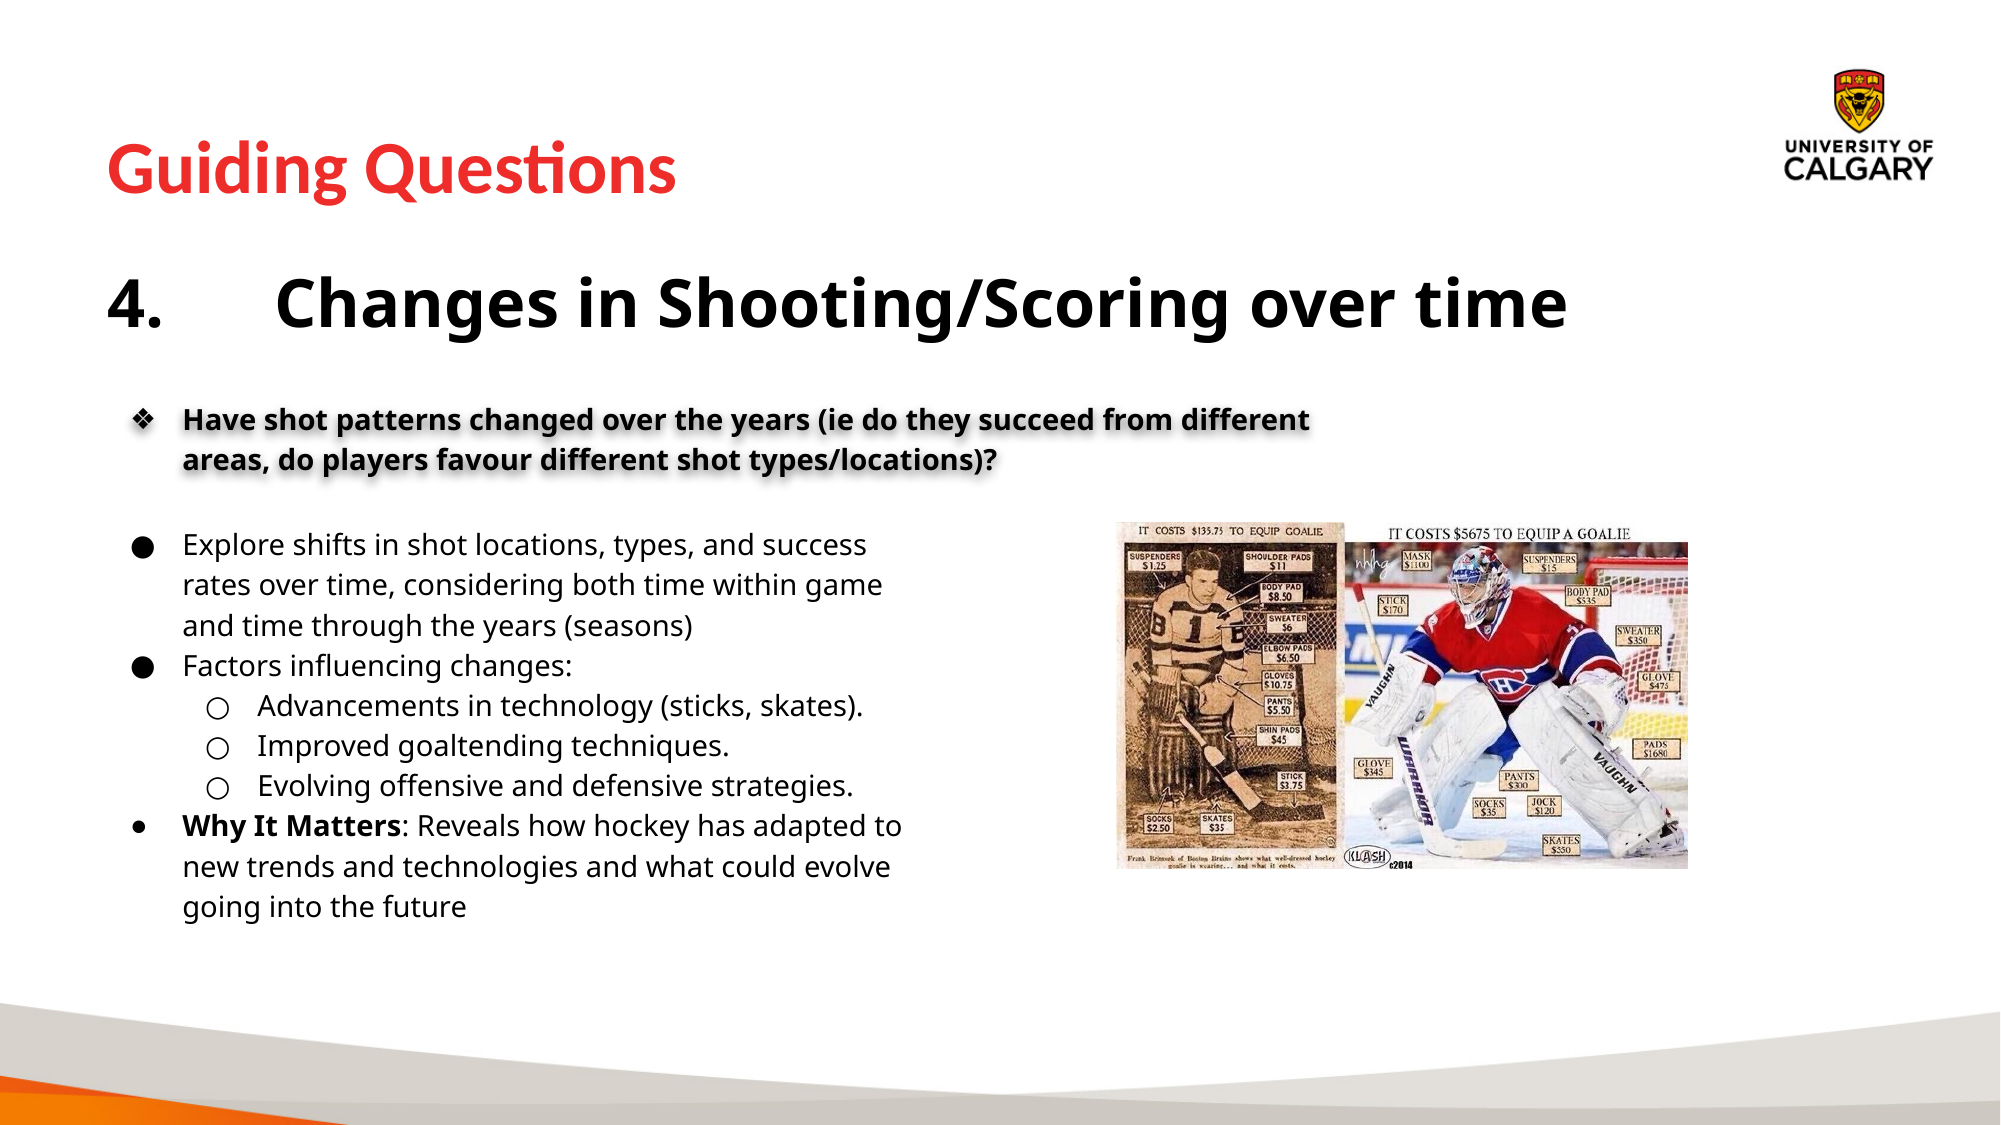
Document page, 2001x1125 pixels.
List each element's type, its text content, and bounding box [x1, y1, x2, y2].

picture [0, 0, 2001, 1125]
text_box 4. Changes in Shooting/Scoring over time [92, 245, 1750, 356]
text_box Explore shifts in shot locations, types, and success rates over time, considering both time within game and time through the years (seasons) Factors influencing changes: Advancements in technology (sticks, skates). Improved goaltending techniques. Evolving offensive and defensive strategies. Why It Matters: Reveals how hockey has adapted to new trends and technologies and what could evolve going into the future [92, 506, 938, 1039]
text_box Have shot patterns changed over the years (ie do they succeed from different areas, do players favour different shot types/locations)? [92, 356, 1359, 557]
title Guiding Questions [92, 76, 1688, 245]
